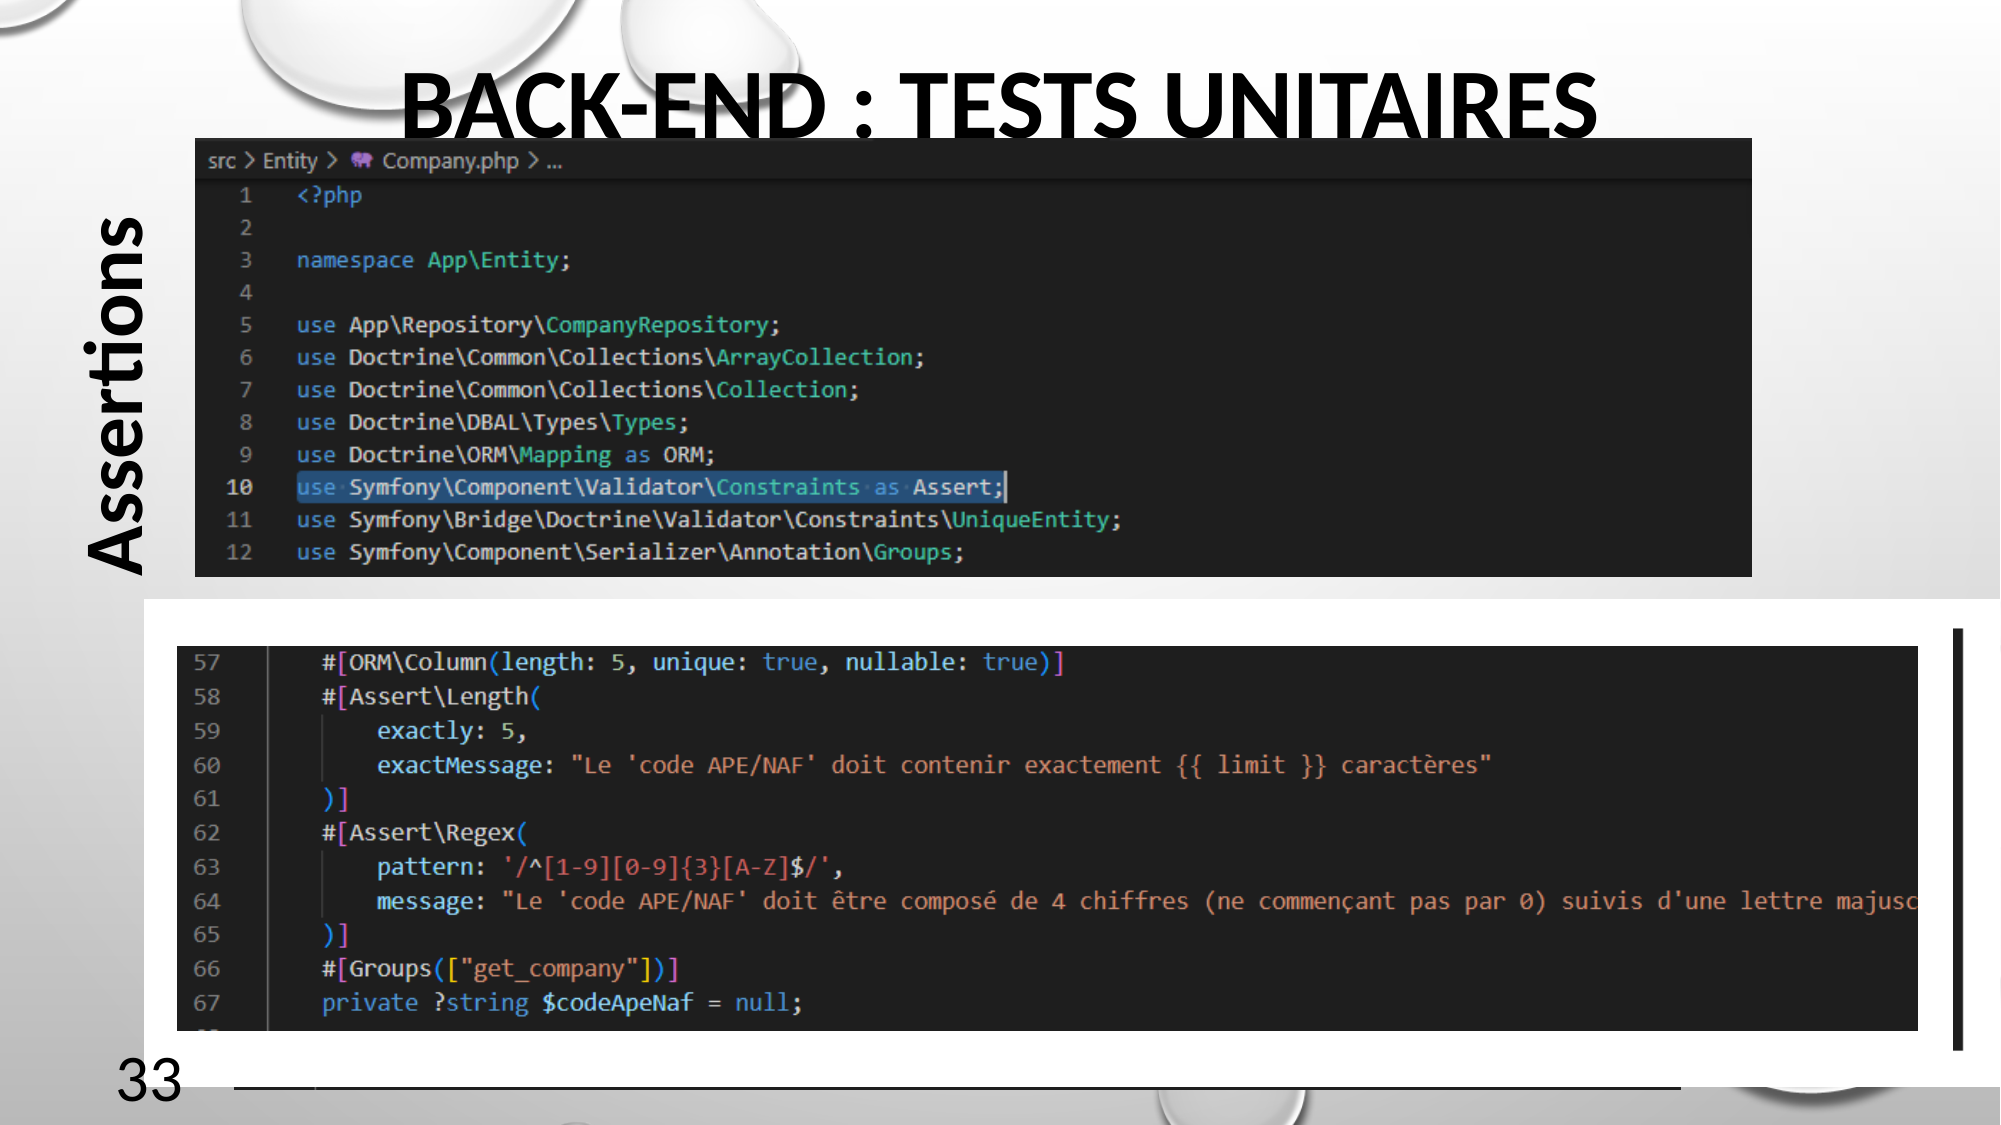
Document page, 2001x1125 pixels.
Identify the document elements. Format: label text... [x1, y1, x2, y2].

text_box Assertions [58, 138, 160, 577]
picture [0, 0, 2001, 1125]
slide_number 33 [100, 1045, 226, 1106]
title BACK-END : Tests unitaires [0, 41, 2000, 168]
